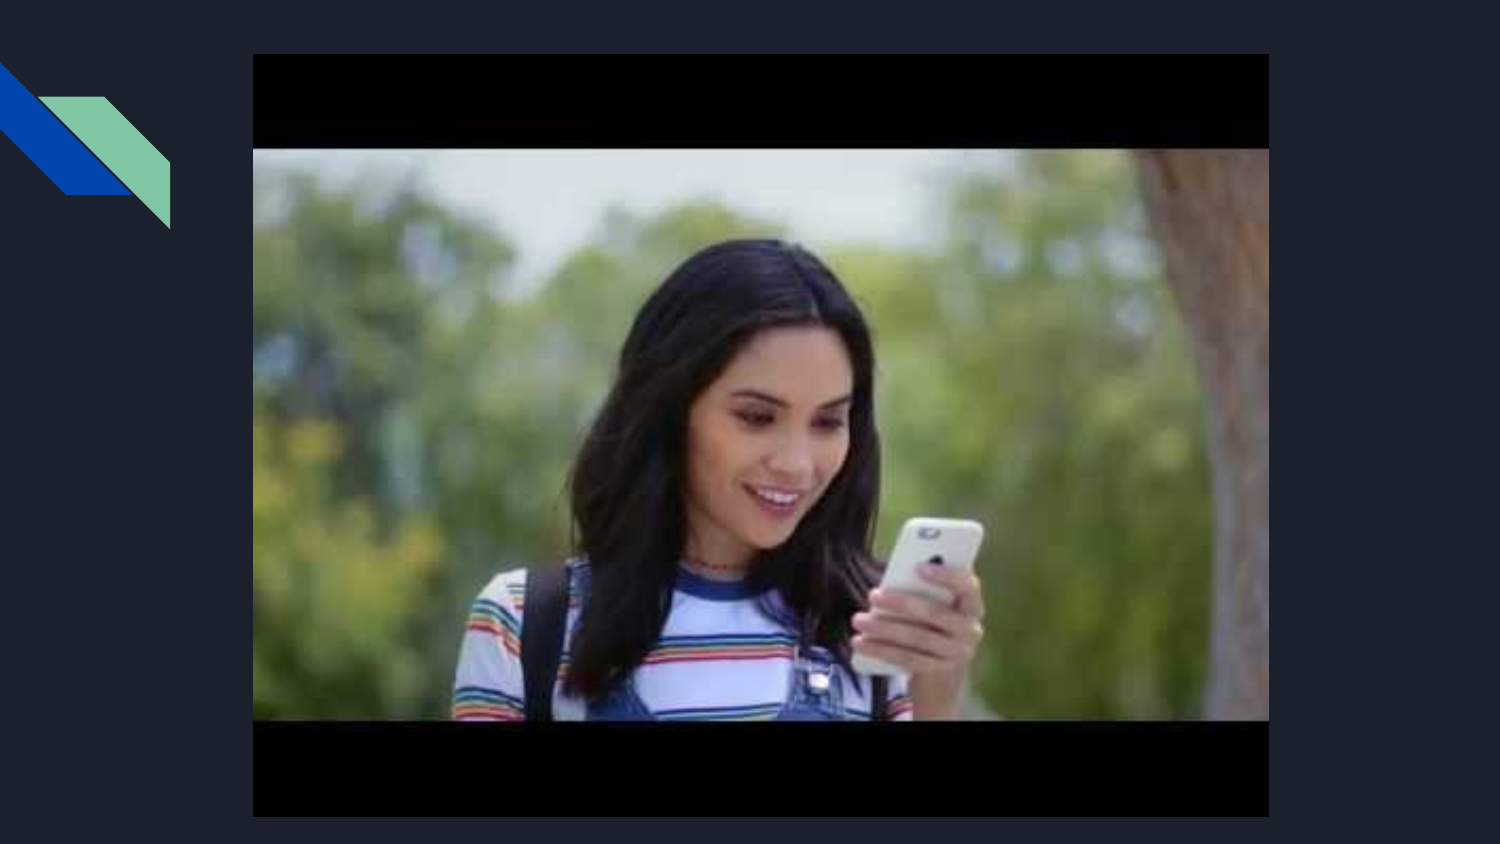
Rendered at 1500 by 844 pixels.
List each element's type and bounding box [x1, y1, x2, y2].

picture [252, 54, 1270, 817]
